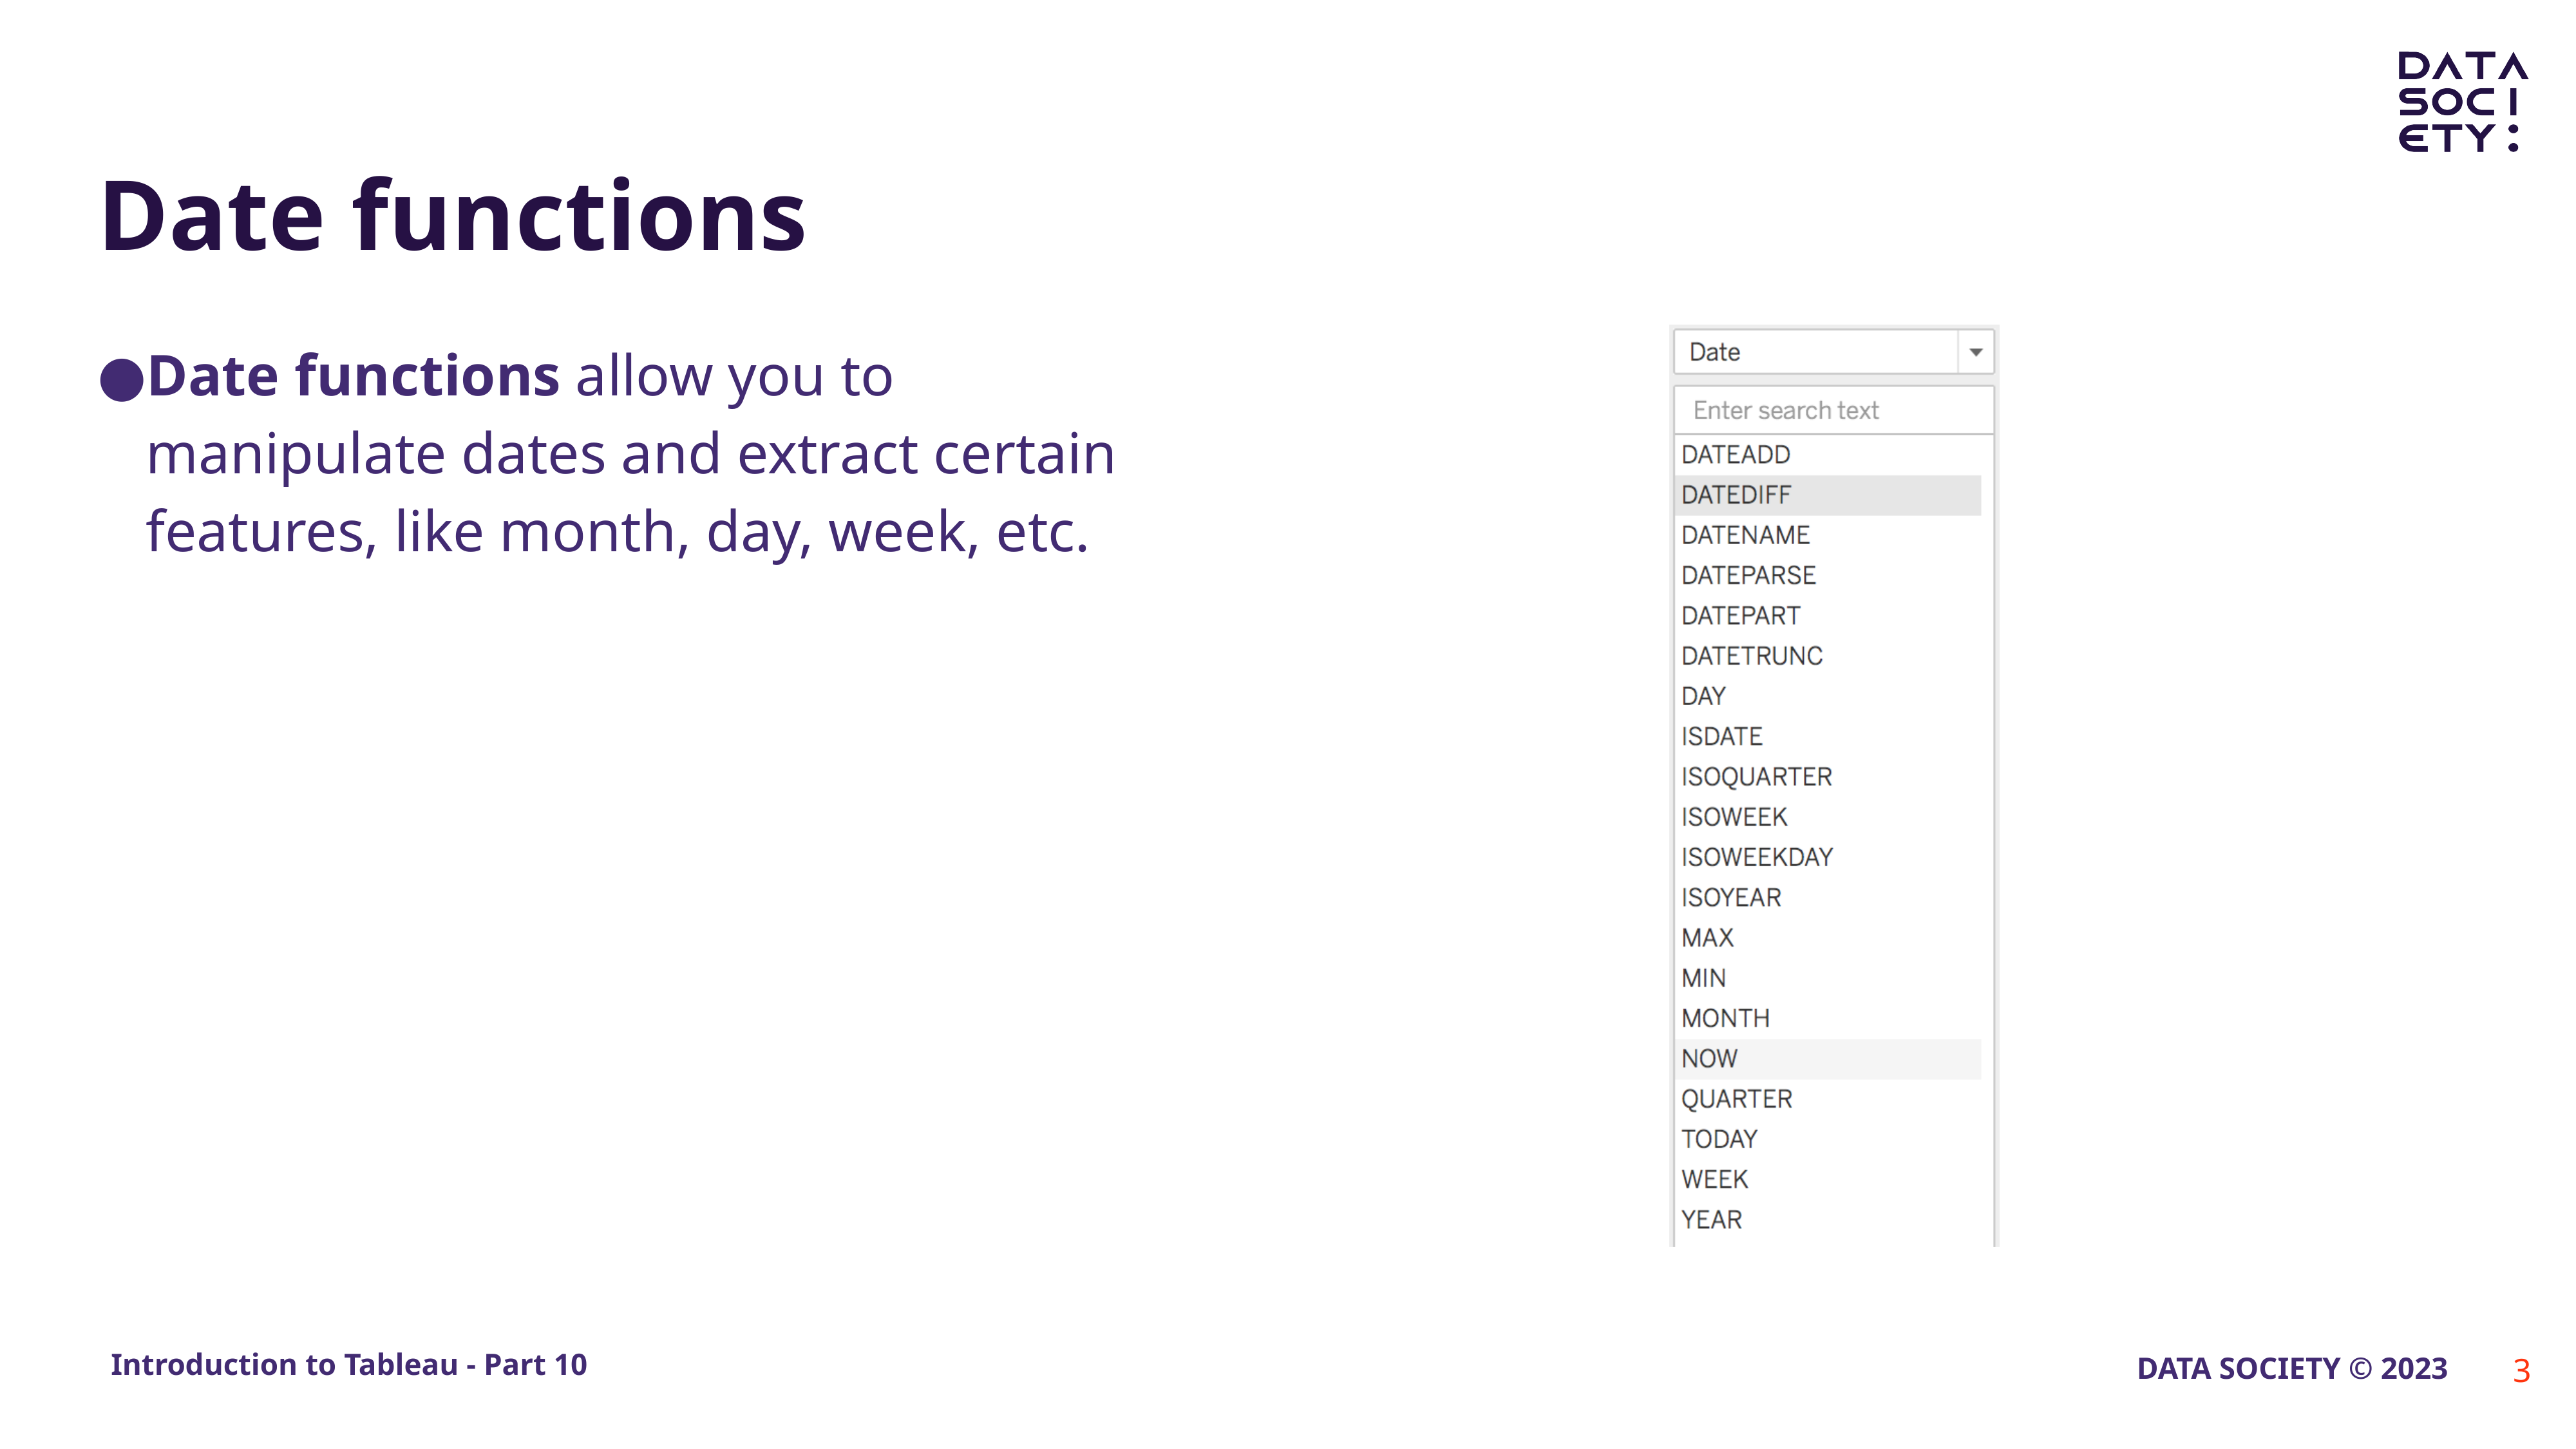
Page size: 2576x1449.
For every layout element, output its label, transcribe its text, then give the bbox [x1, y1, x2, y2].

list Date functions allow you to manipulate dates and extract certain features, like month, day, week, etc. [88, 325, 1215, 1287]
text_box [245, 365, 265, 466]
slide_number ‹#› [2387, 1331, 2542, 1413]
picture [2399, 52, 2529, 152]
title Date functions [88, 113, 2488, 274]
picture [1669, 324, 2000, 1247]
